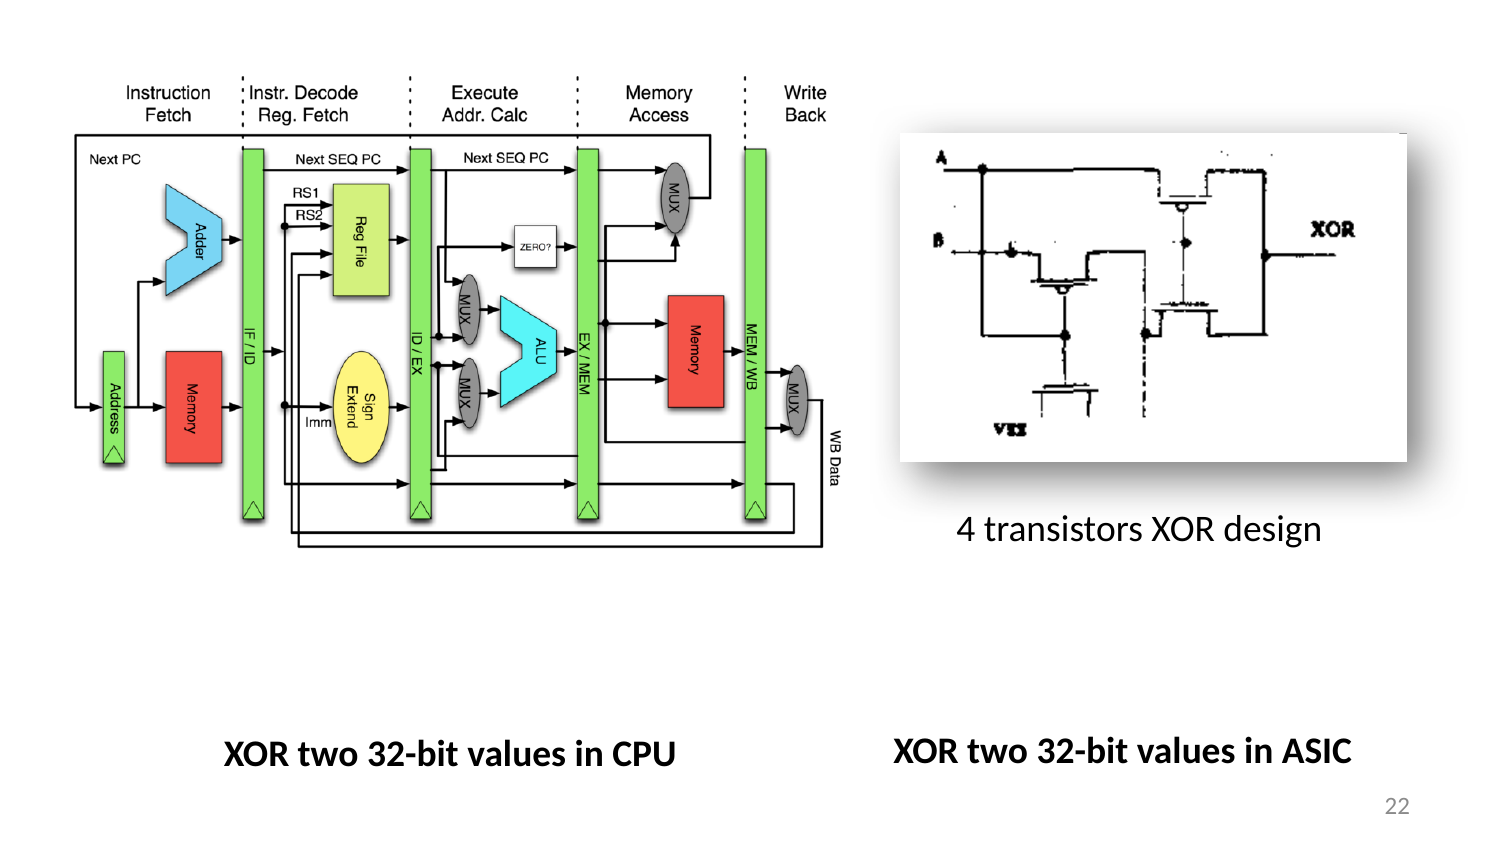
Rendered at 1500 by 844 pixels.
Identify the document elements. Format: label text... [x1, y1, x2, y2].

text_box XOR two 32-bit values in CPU [208, 721, 692, 782]
text_box XOR two 32-bit values in ASIC [878, 718, 1368, 778]
picture [65, 62, 853, 557]
text_box 4 transistors XOR design [941, 496, 1338, 556]
picture [900, 133, 1407, 462]
slide_number 21 [1074, 782, 1425, 827]
